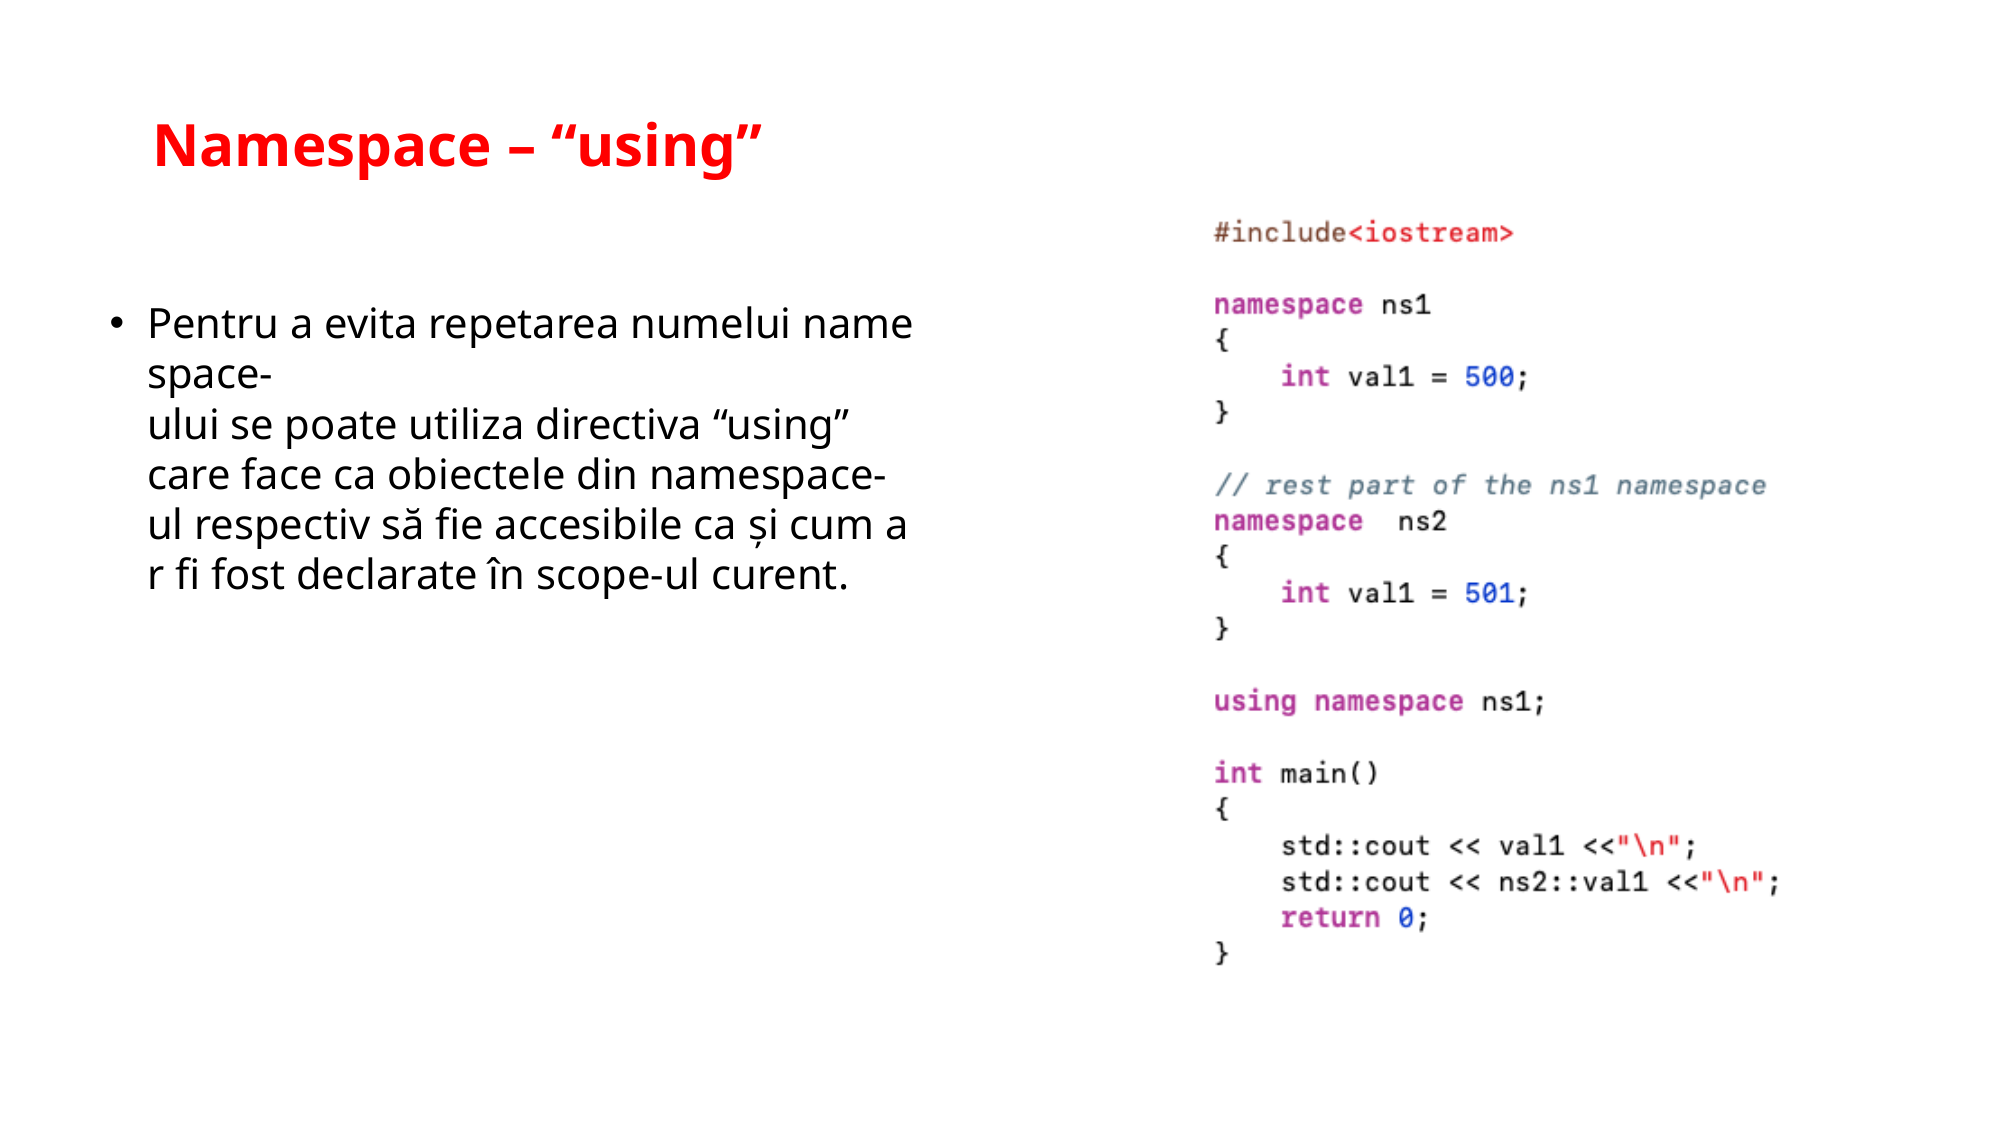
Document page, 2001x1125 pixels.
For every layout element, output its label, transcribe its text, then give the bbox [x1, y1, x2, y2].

list Pentru a evita repetarea numelui namespace-ului se poate utiliza directiva “using” care face ca obiectele din namespace-ul respectiv să fie accesibile ca și cum ar fi fost declarate în scope-ul curent. [94, 289, 939, 785]
picture [1187, 206, 1817, 996]
title Namespace – “using” [137, 59, 1863, 235]
